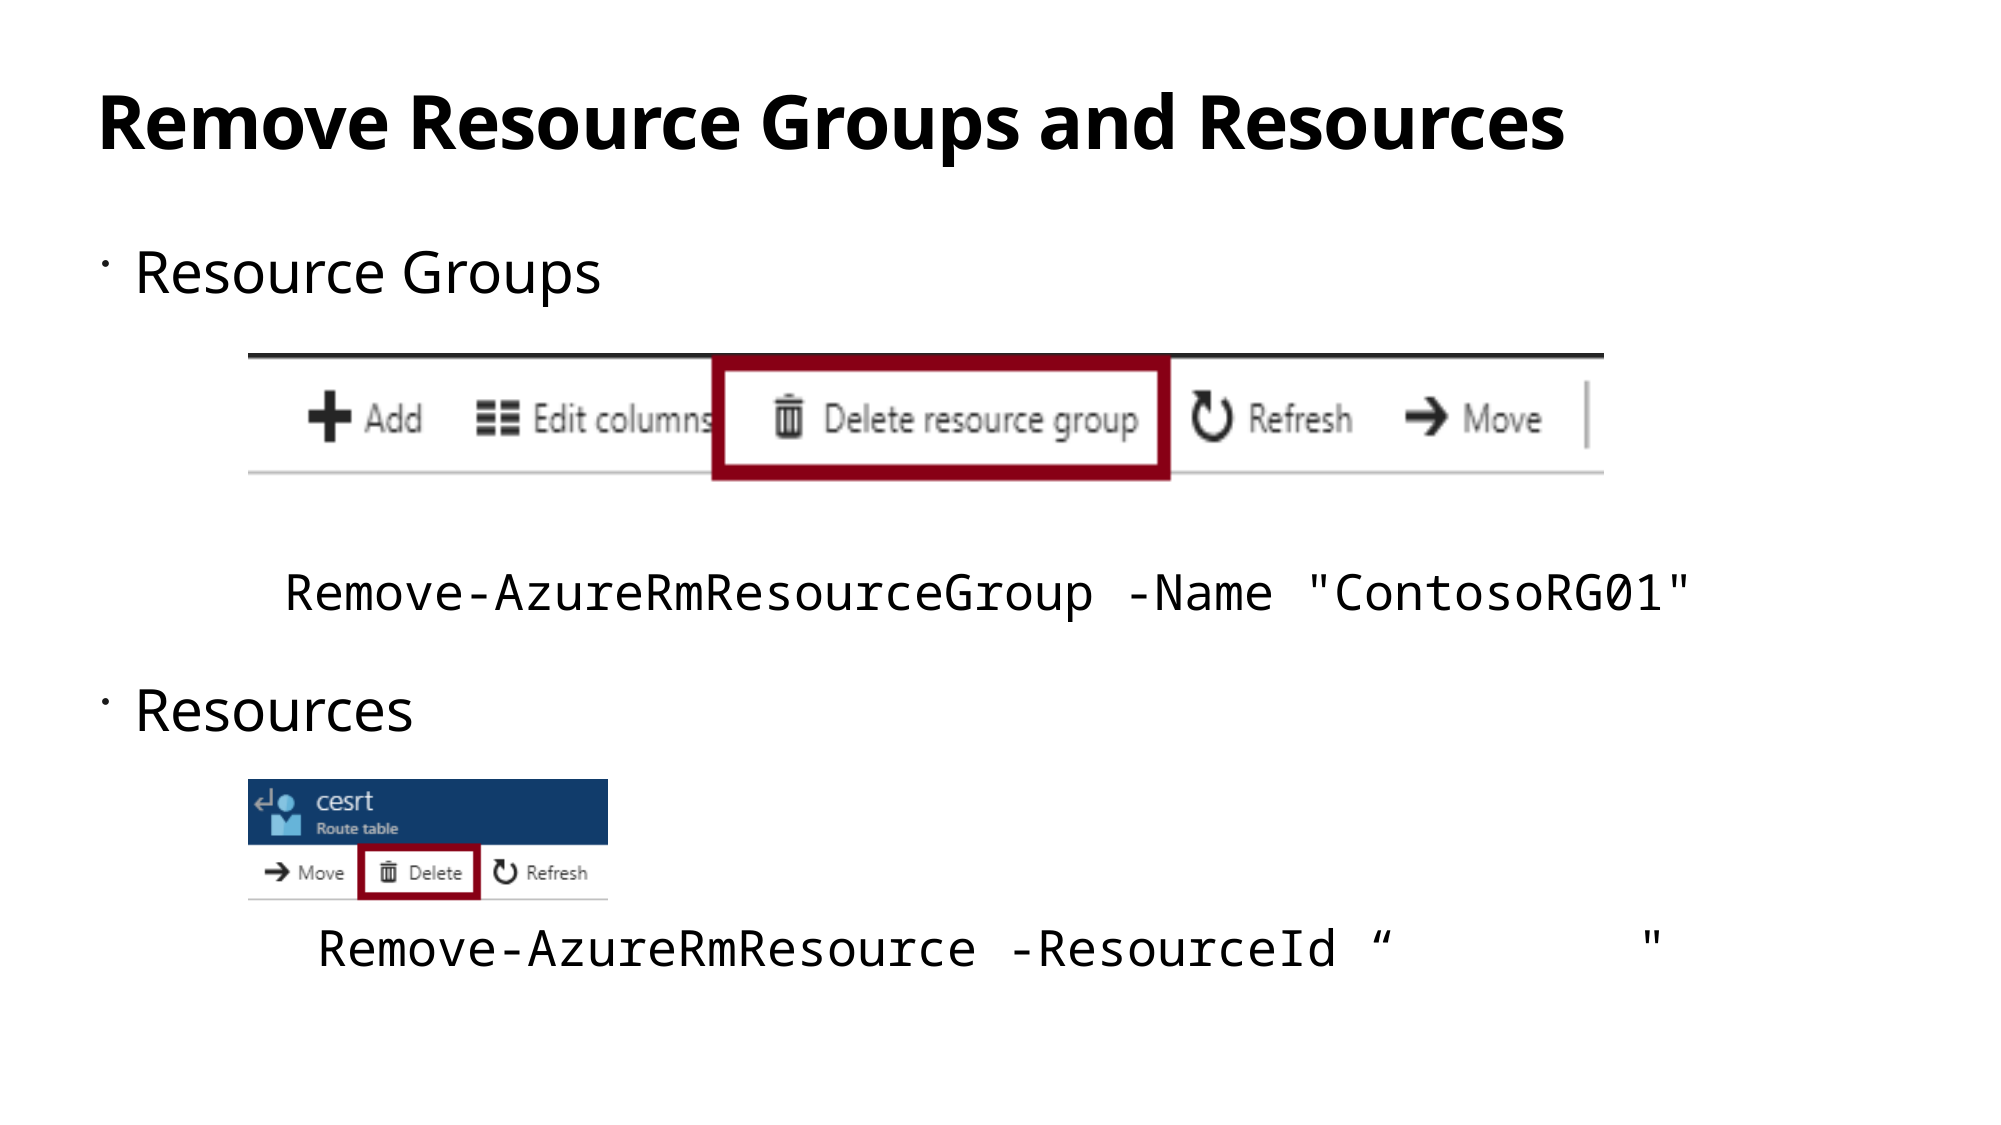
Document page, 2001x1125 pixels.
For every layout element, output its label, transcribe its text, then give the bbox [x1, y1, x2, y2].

picture [247, 353, 1604, 486]
list Resource Groups Remove-AzureRmResourceGroup -Name "ContosoRG01" Resources Remove-AzureRmResource -ResourceId “ " [96, 235, 1905, 1009]
title Remove Resource Groups and Resources [96, 75, 1904, 166]
picture [248, 779, 608, 903]
